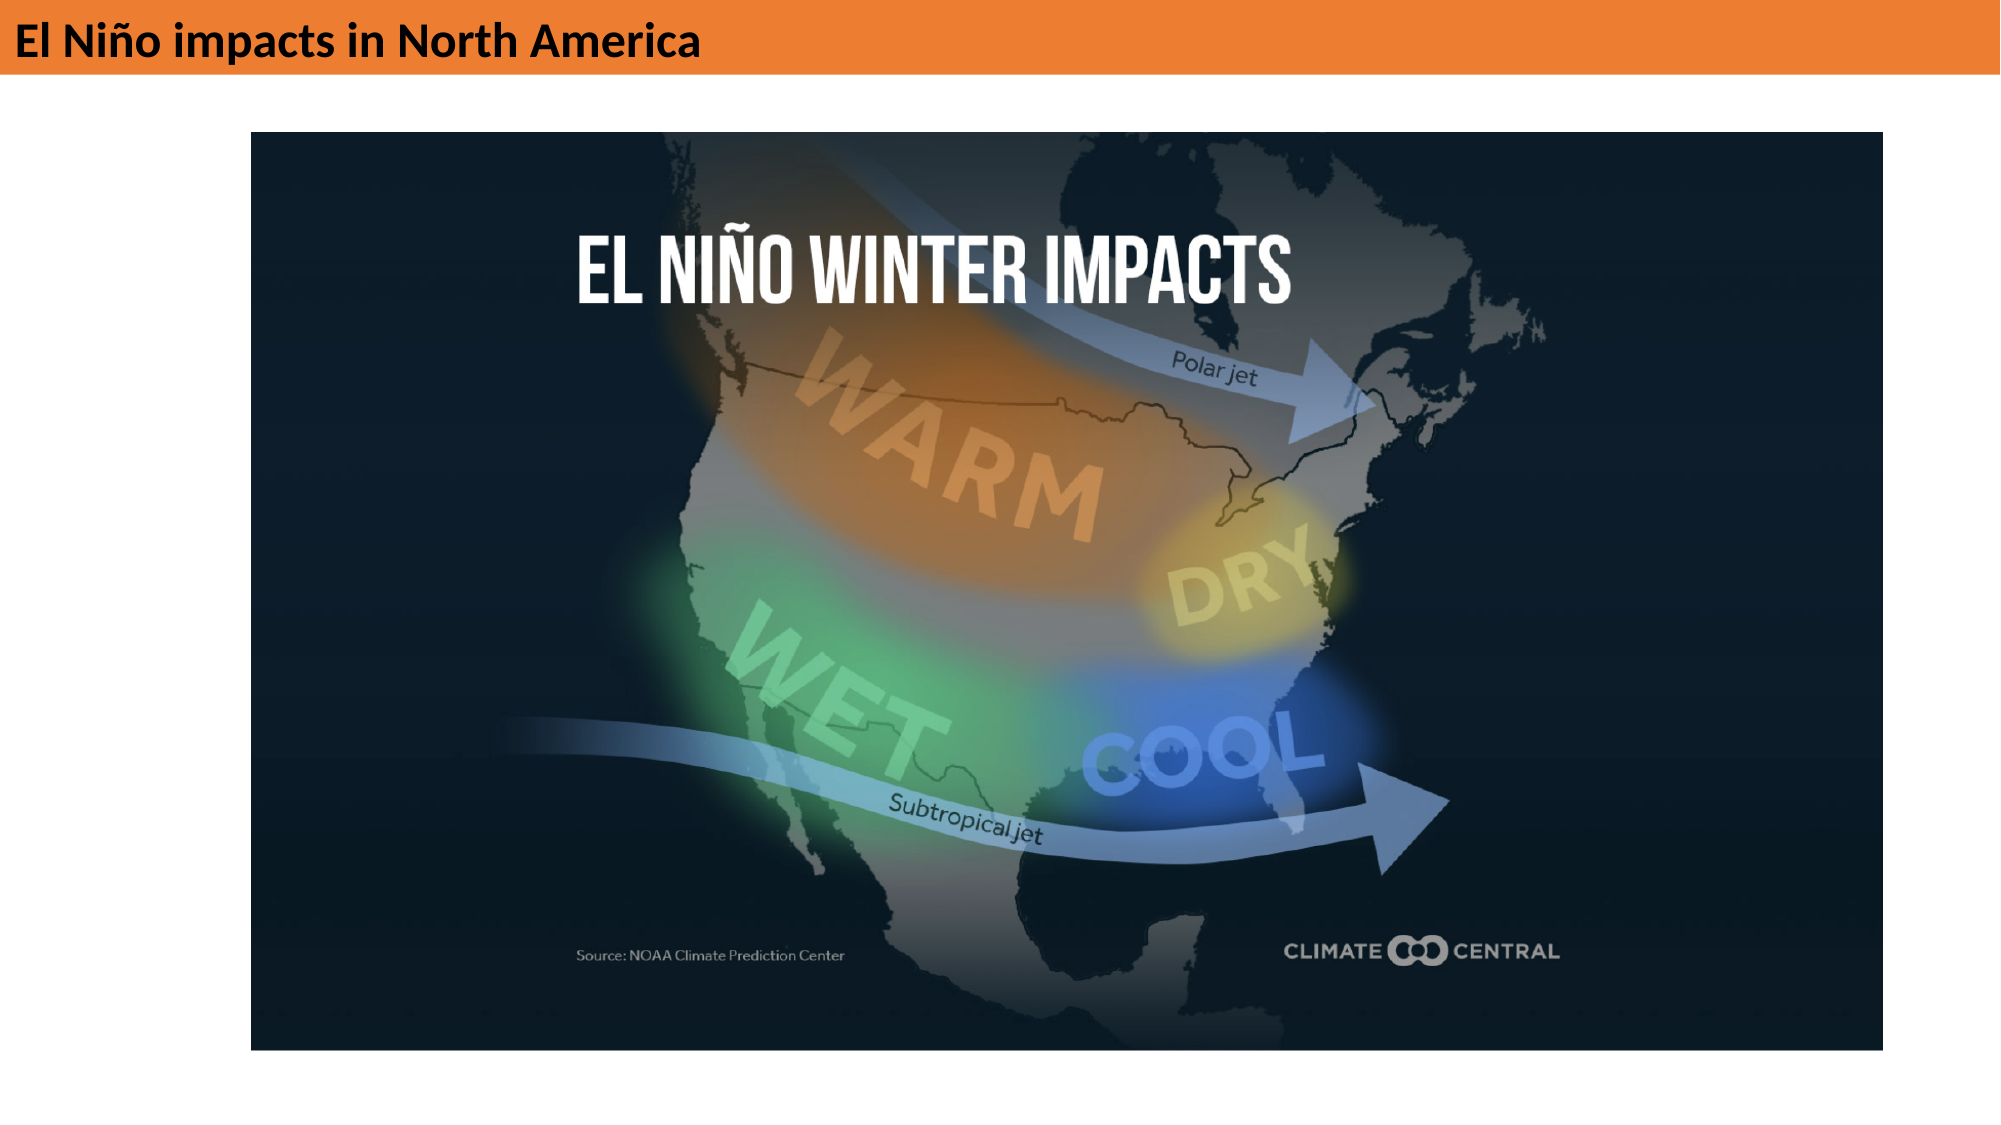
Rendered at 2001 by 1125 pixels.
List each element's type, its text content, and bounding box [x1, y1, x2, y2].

text_box El Niño impacts in North America [0, 0, 2000, 75]
picture [242, 124, 1896, 1060]
